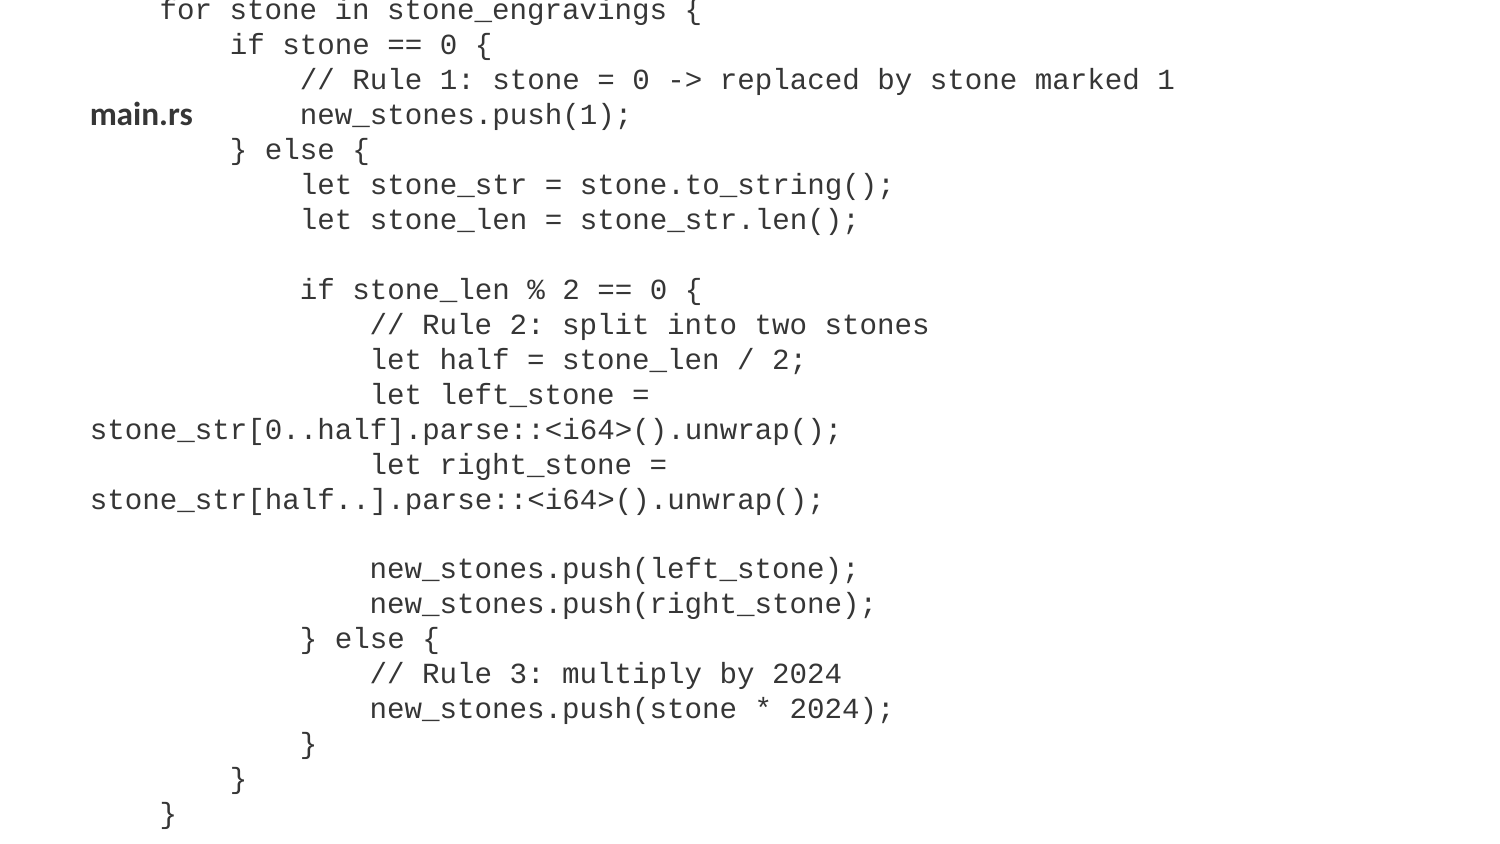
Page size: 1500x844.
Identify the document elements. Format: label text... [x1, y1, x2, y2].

text_box // First, let's implement a naive solution for Part 1 fn execute_blink(stone_engravings: Vec<i64>) -> Vec<i64> { let mut new_stones = Vec::new(); for stone in stone_engravings { if stone == 0 { // Rule 1: stone = 0 -> replaced by stone marked 1 new_stones.push(1); } else { let stone_str = stone.to_string(); let stone_len = stone_str.len(); if stone_len % 2 == 0 { // Rule 2: split into two stones let half = stone_len / 2; let left_stone = stone_str[0..half].parse::<i64>().unwrap(); let right_stone = stone_str[half..].parse::<i64>().unwrap(); new_stones.push(left_stone); new_stones.push(right_stone); } else { // Rule 3: multiply by 2024 new_stones.push(stone * 2024); } } } new_stones } pub fn run_part_one() -> std::io::Result<()> { let input = read_lines_as_int_arrays("src/day_11/input.txt", "")?; [74, 179, 1425, 780]
text_box We'll read in the single line puzzle input as an array. [74, 794, 1425, 844]
text_box main.rs [74, 74, 1425, 150]
